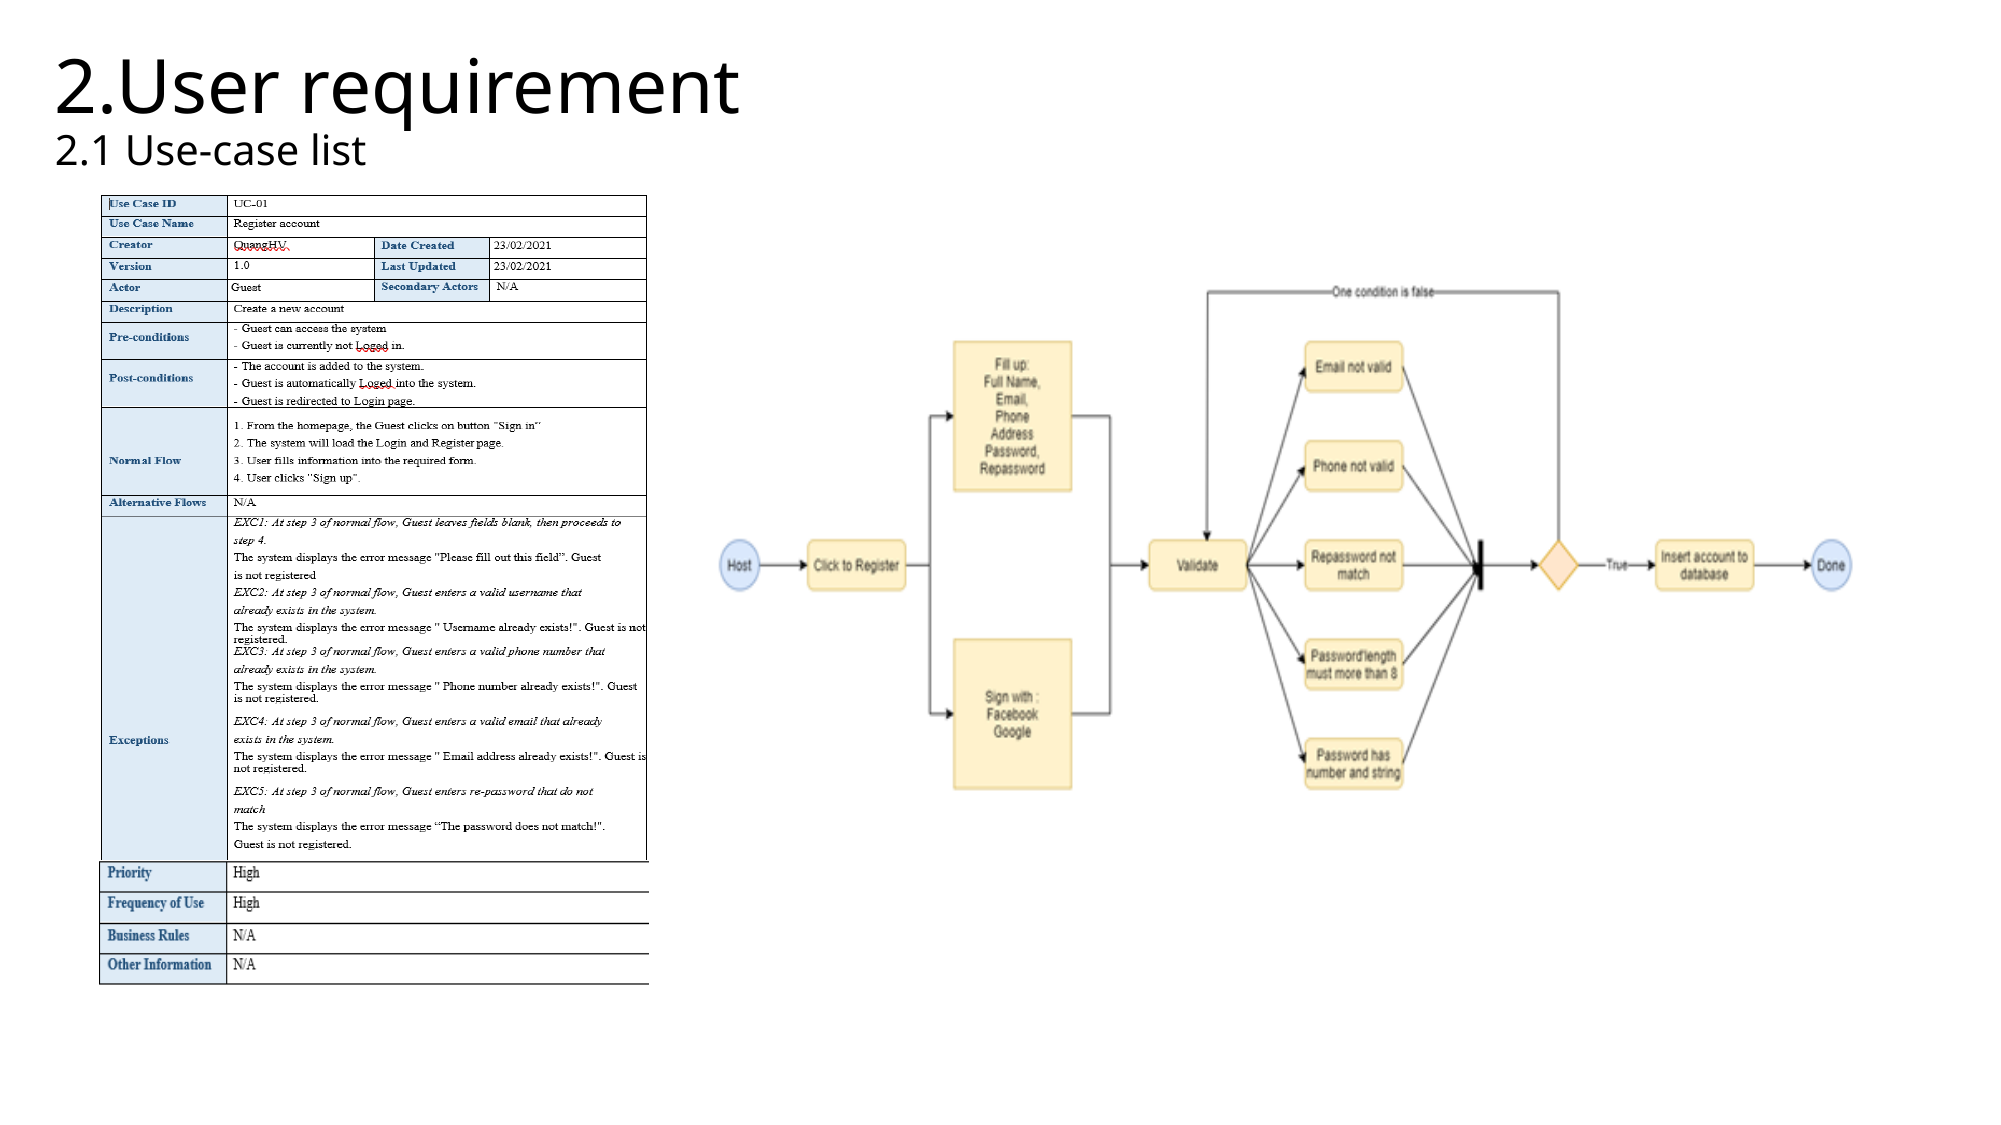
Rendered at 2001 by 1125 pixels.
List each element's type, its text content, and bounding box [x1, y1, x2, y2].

title 2.User requirement 2.1 Use-case list [39, 3, 1765, 221]
picture [99, 195, 649, 986]
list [686, 240, 1886, 834]
